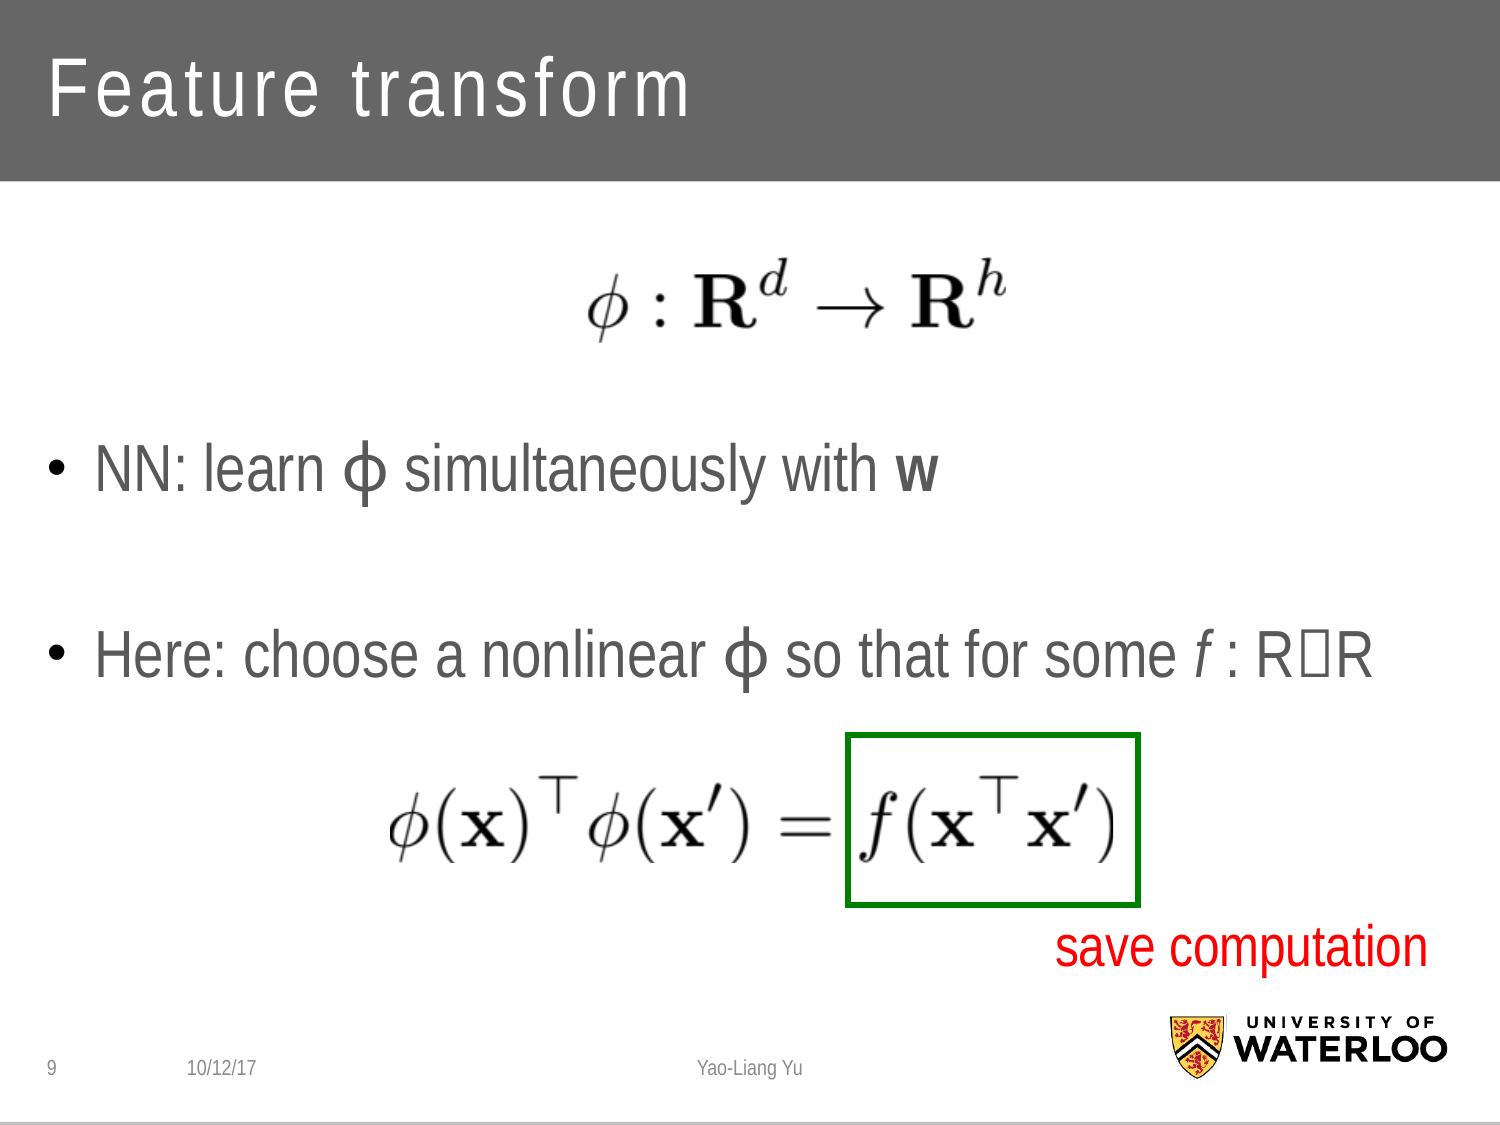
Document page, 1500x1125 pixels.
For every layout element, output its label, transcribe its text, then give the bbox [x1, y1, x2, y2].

footer Yao-Liang Yu [370, 1046, 1130, 1088]
title Feature transform [0, 0, 1500, 182]
picture [587, 257, 1006, 343]
picture [390, 775, 847, 863]
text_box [847, 735, 1447, 987]
slide_number 9 [31, 1046, 101, 1088]
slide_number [156, 1046, 287, 1088]
list NN: learn ϕ simultaneously with w Here: choose a nonlinear ϕ so that for some f : RR [31, 426, 1472, 1037]
picture [1116, 971, 1500, 1121]
